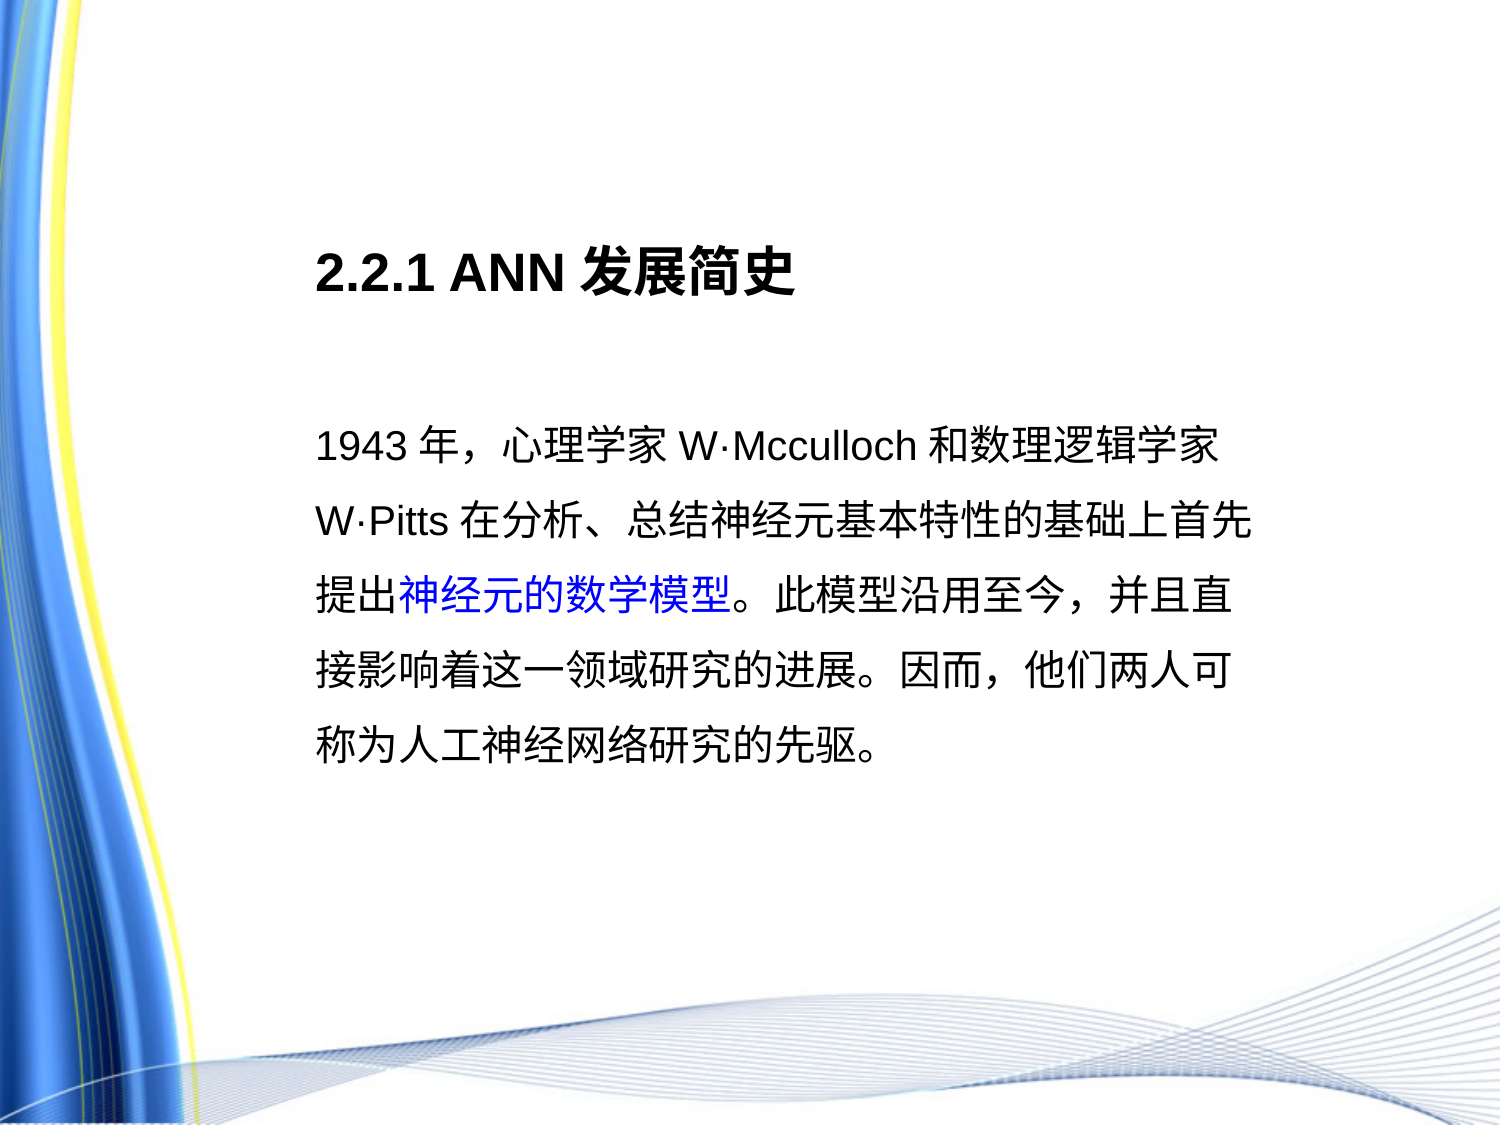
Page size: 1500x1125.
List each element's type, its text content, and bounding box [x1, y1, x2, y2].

list 2.2.1 ANN发展简史 1943年，心理学家W·Mcculloch和数理逻辑学家W·Pitts在分析、总结神经元基本特性的基础上首先提出神经元的数学模型。此模型沿用至今，并且直接影响着这一领域研究的进展。因而，他们两人可称为人工神经网络研究的先驱。 [298, 196, 1291, 873]
picture [0, 0, 1500, 1125]
